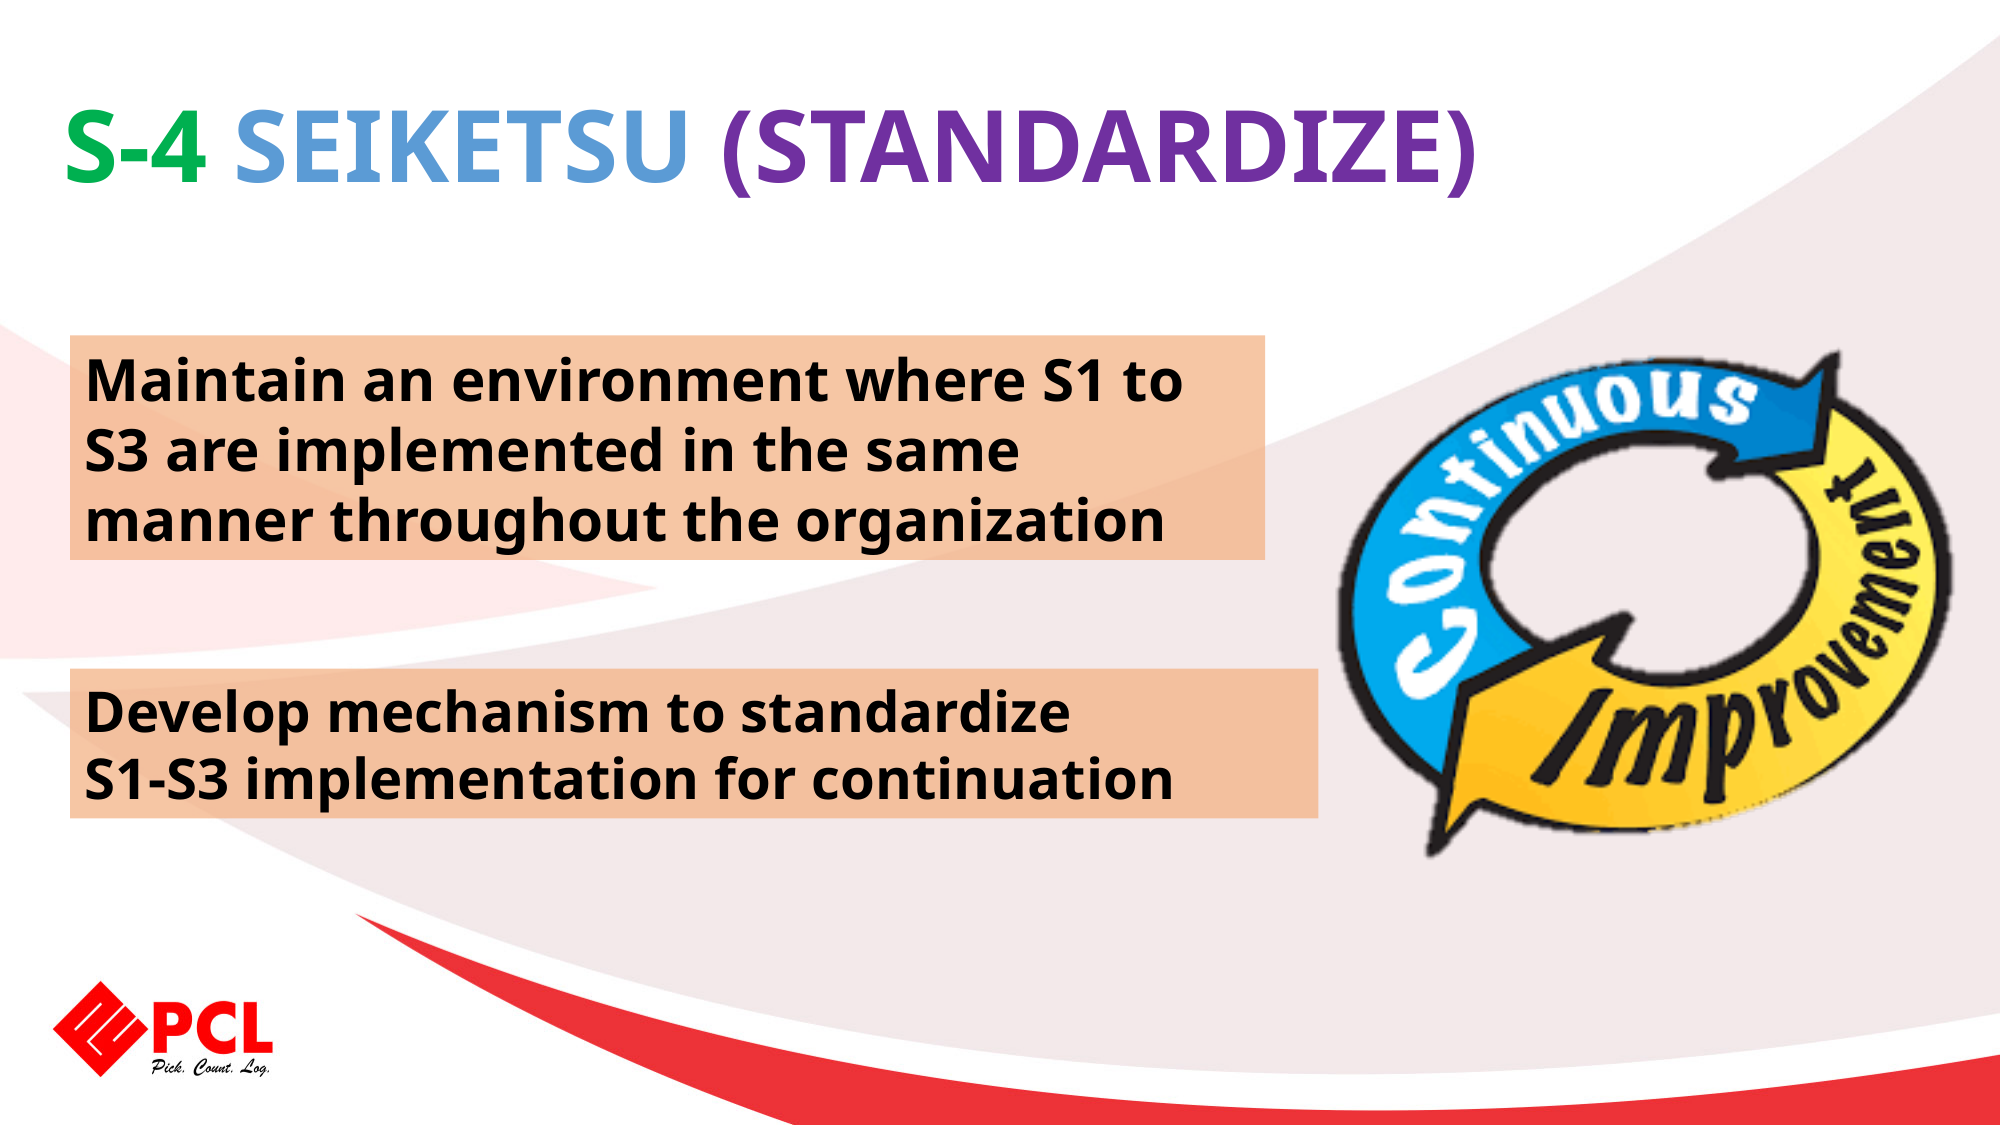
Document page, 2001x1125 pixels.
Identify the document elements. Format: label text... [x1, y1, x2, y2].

picture [0, 0, 2000, 1125]
text_box Maintain an environment where S1 to S3 are implemented in the same manner throughout the organization [70, 335, 1266, 560]
text_box S-4 SEIKETSU (STANDARDIZE) [48, 75, 1849, 211]
text_box Develop mechanism to standardize S1-S3 implementation for continuation [70, 668, 1318, 819]
